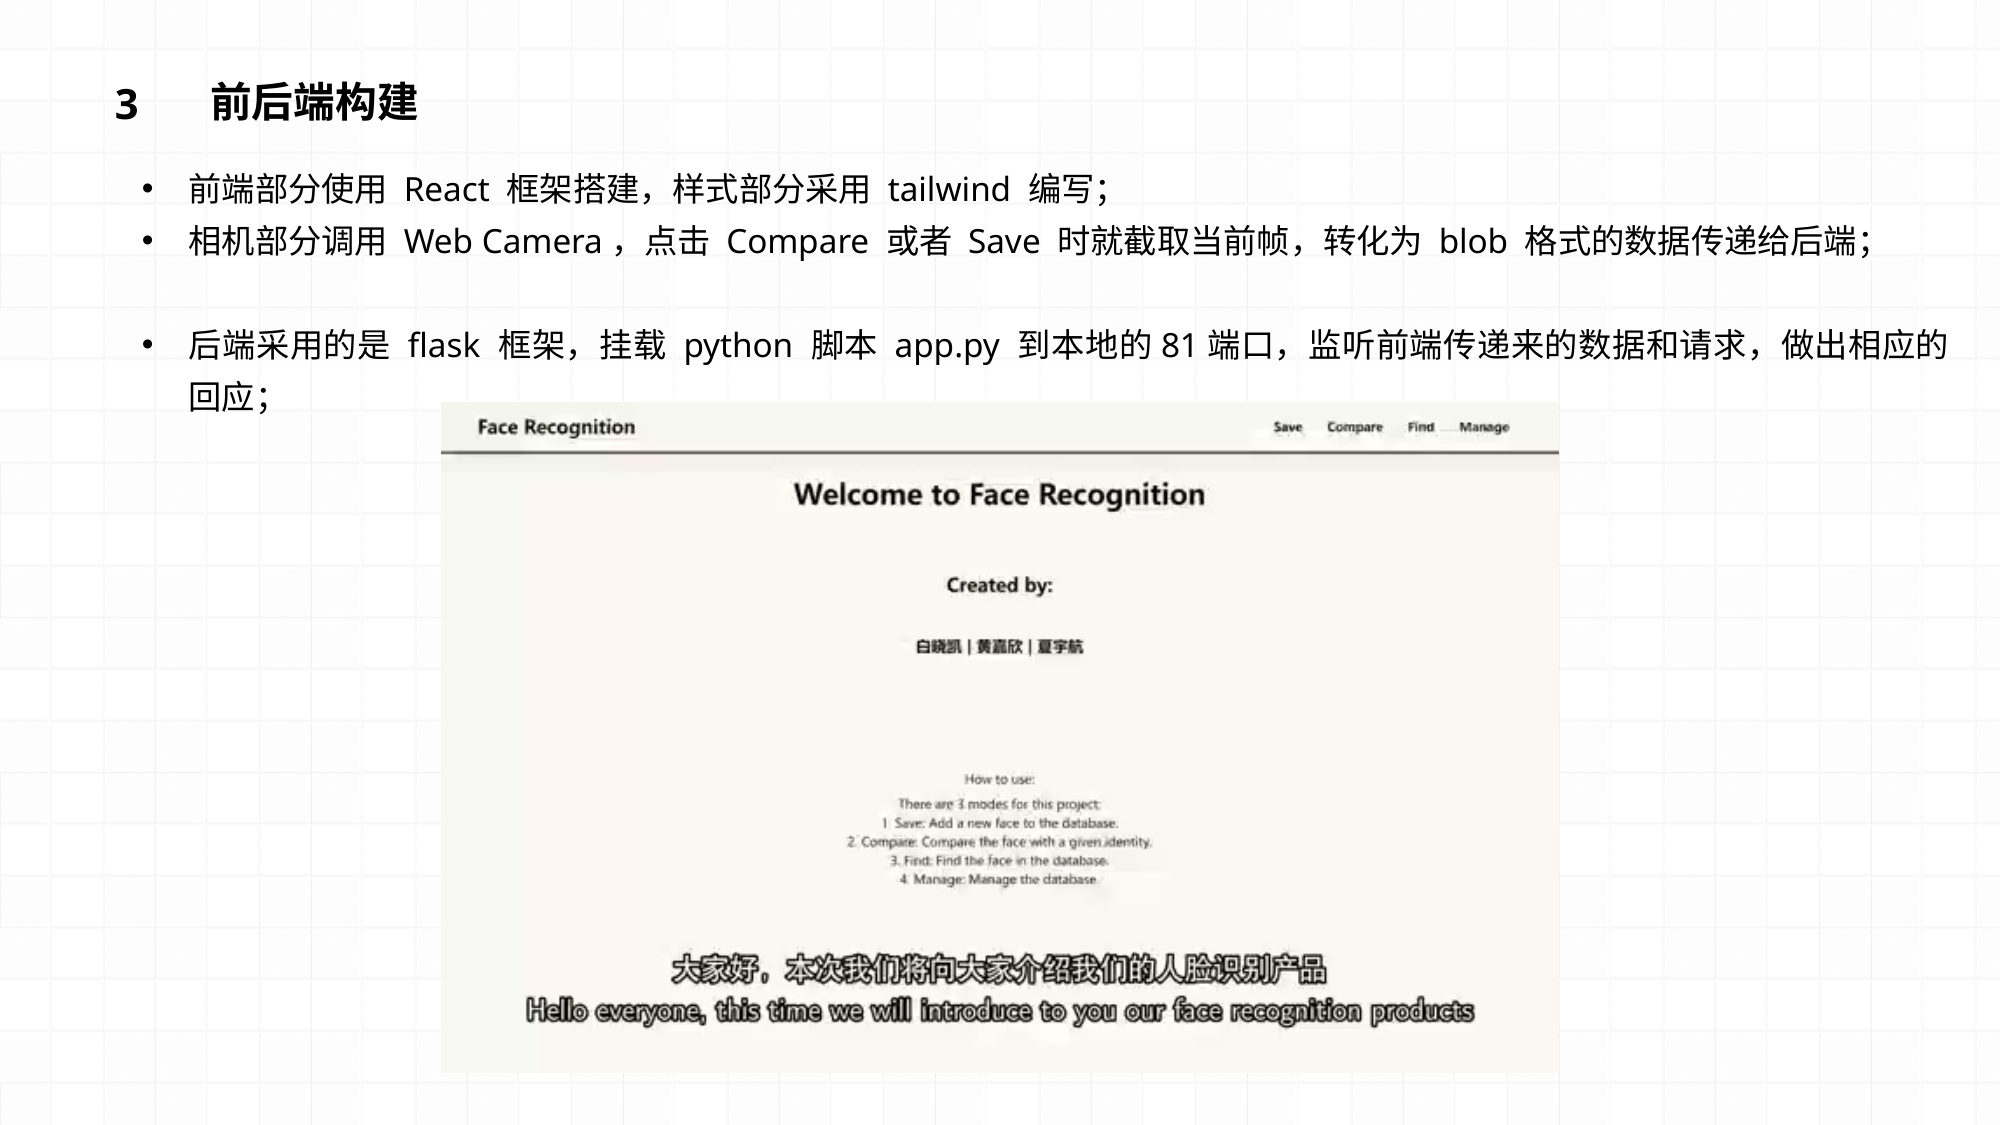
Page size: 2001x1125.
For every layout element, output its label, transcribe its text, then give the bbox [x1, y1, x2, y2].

text_box 前端部分使用 React 框架搭建，样式部分采用 tailwind 编写； 相机部分调用 Web Camera，点击 Compare 或者 Save 时就截取当前帧，转化为 blob 格式的数据传递给后端； 后端采用的是 flask 框架，挂载 python 脚本 app.py 到本地的81端口，监听前端传递来的数据和请求，做出相应的回应； [127, 149, 1965, 424]
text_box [98, 67, 774, 136]
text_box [440, 401, 1560, 1074]
